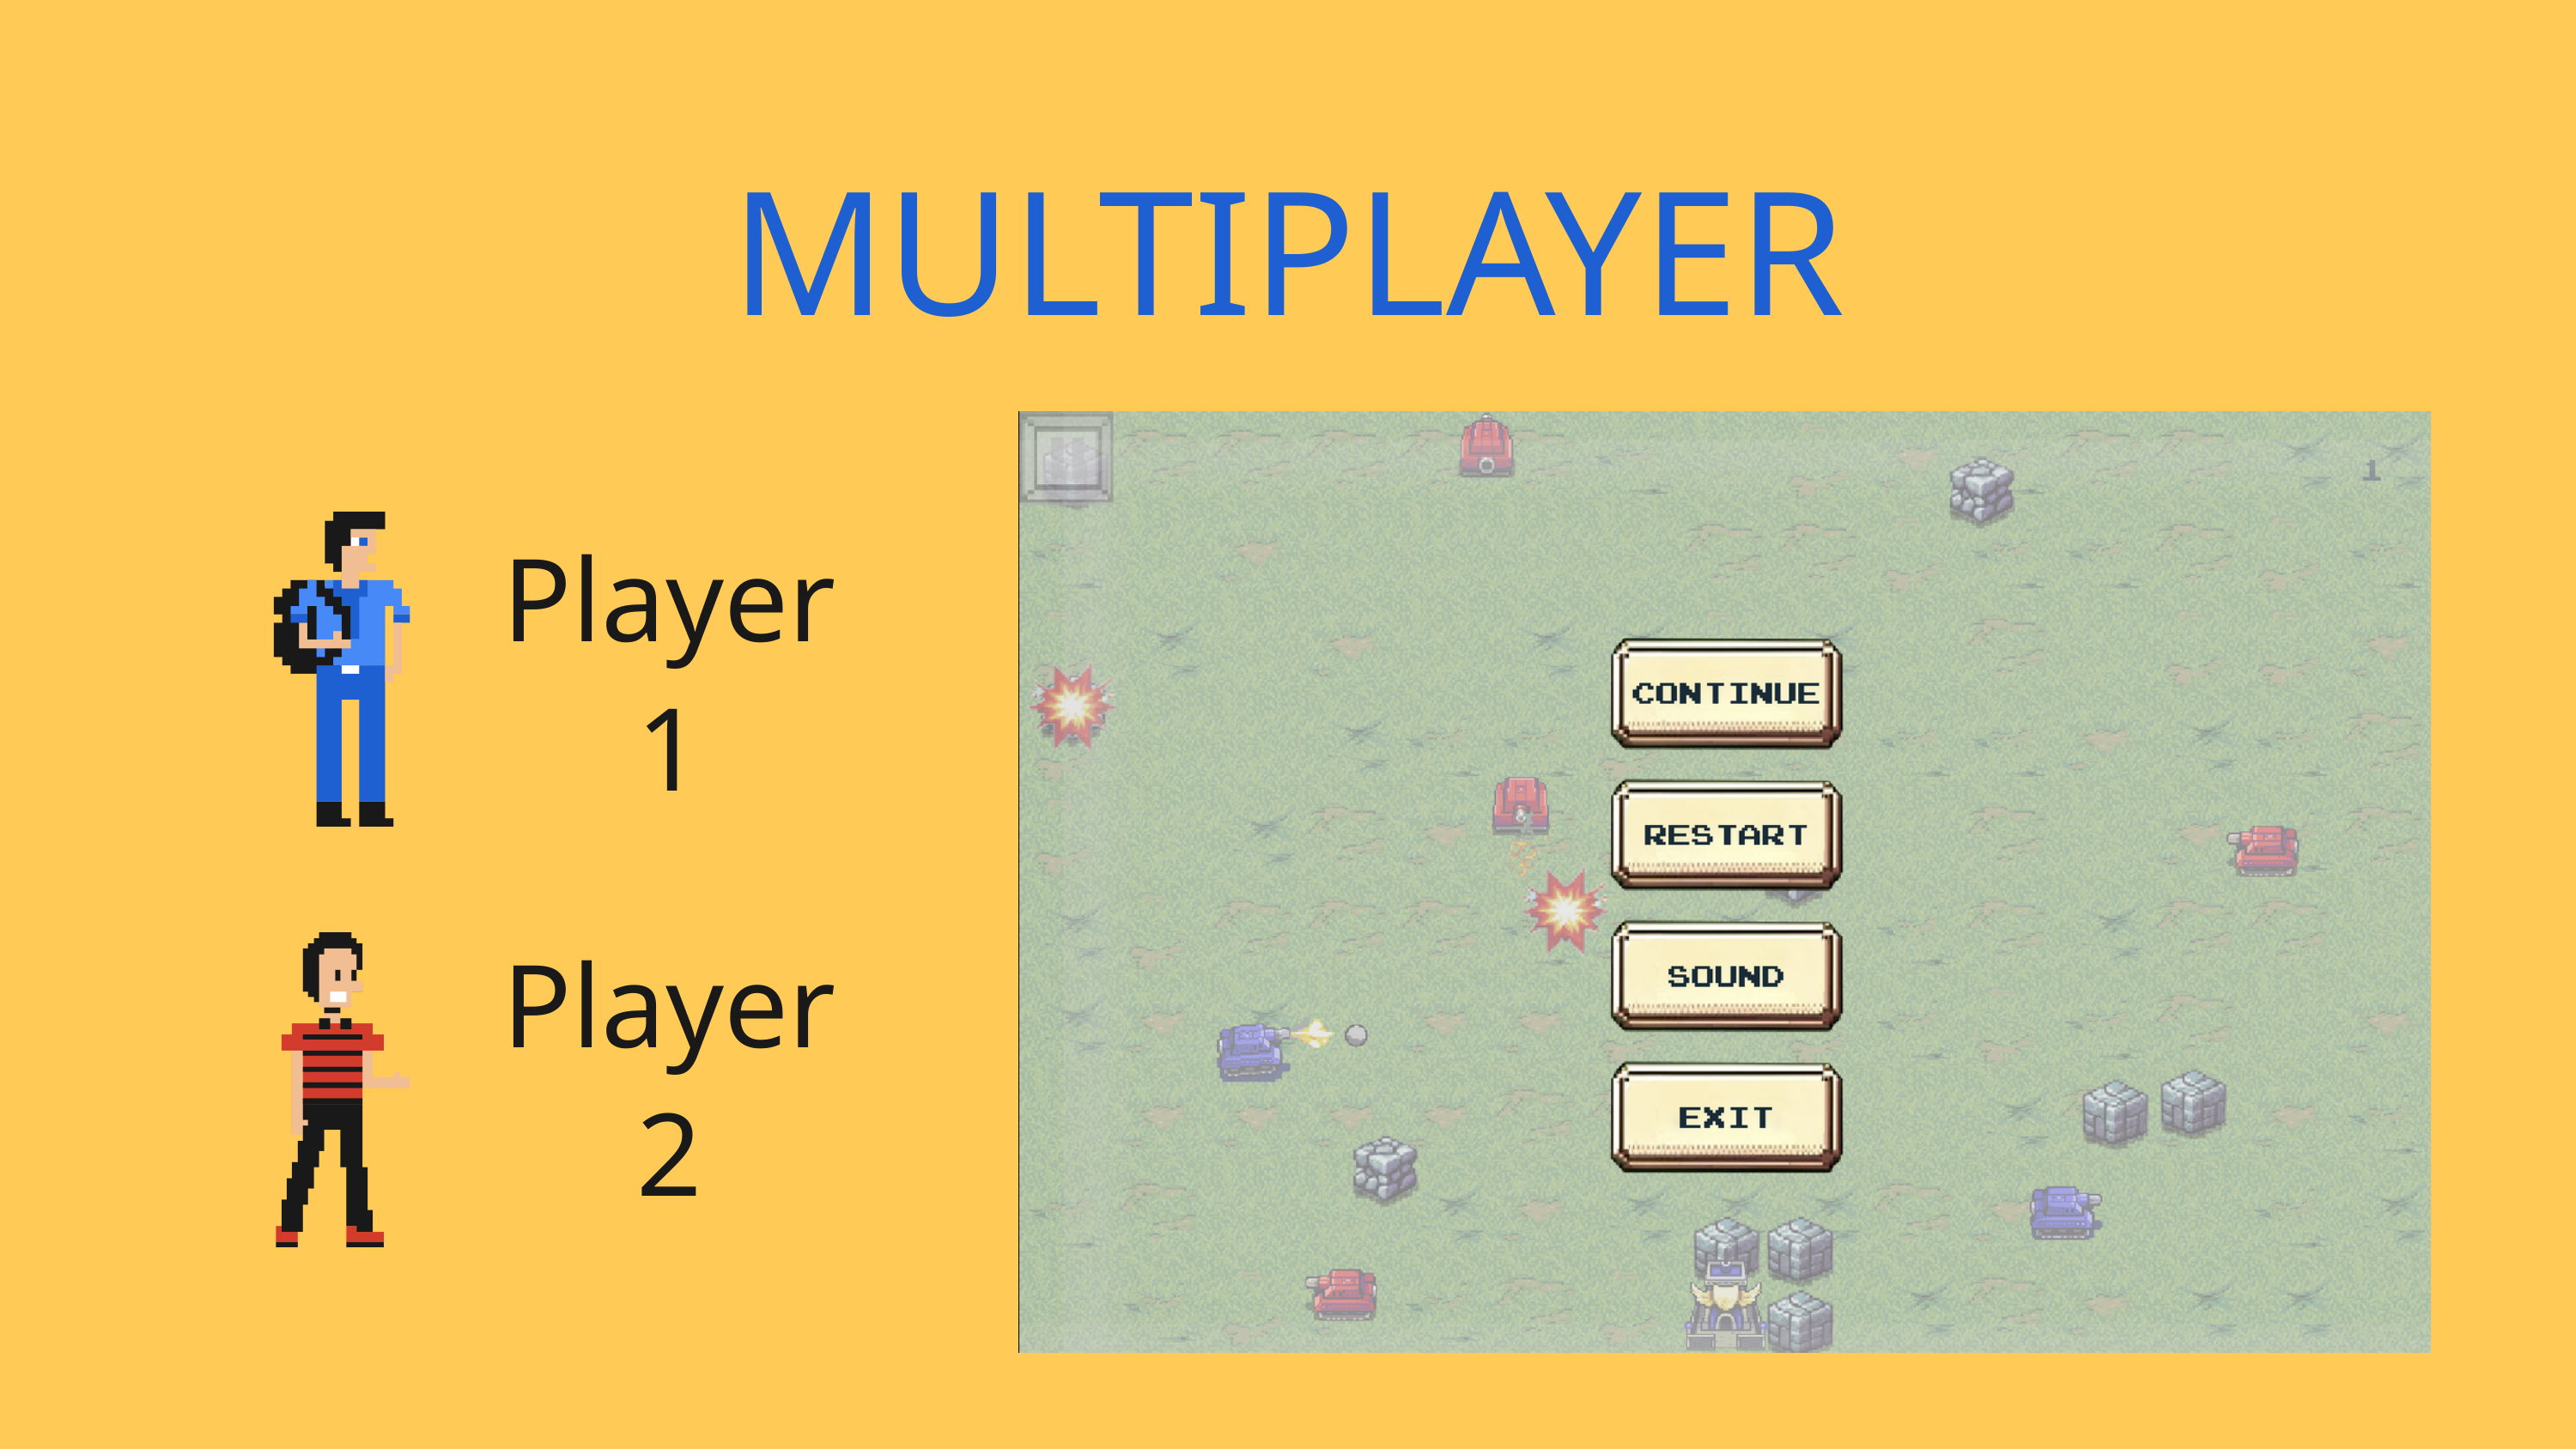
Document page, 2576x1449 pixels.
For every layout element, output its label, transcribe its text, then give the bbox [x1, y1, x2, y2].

text_box [273, 512, 410, 827]
text_box [276, 932, 410, 1247]
text_box Player 1 [458, 515, 881, 814]
text_box [1018, 411, 2432, 1353]
text_box Player 2 [458, 921, 881, 1220]
text_box MULTIPLAYER [469, 143, 2106, 350]
